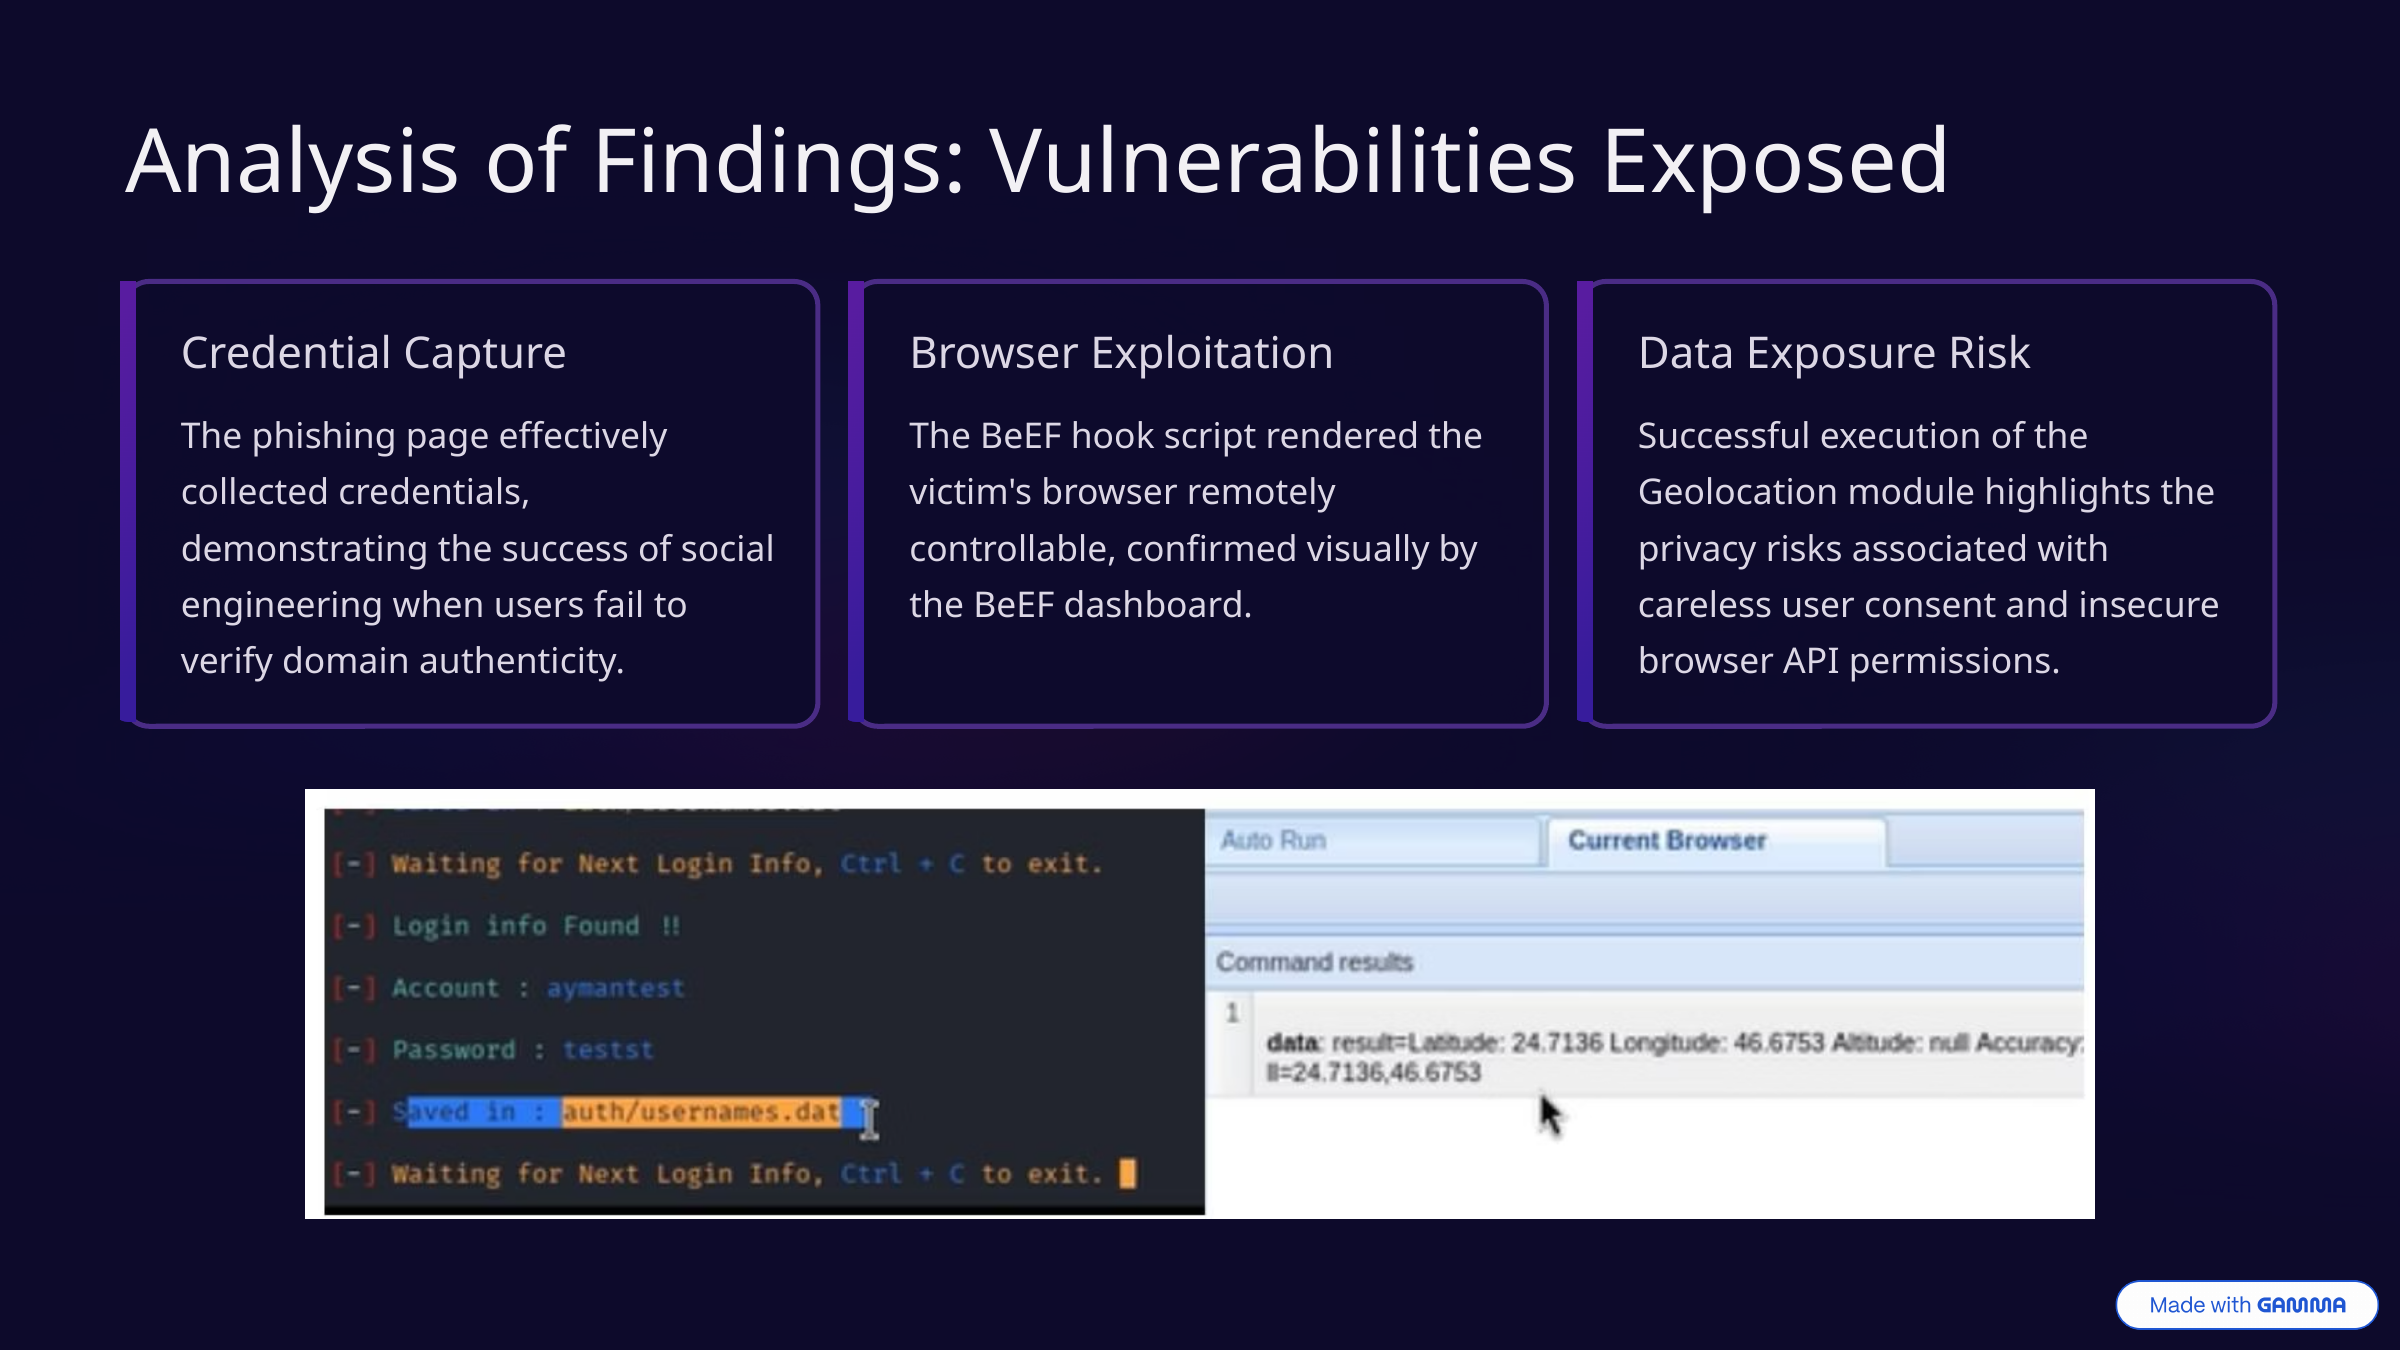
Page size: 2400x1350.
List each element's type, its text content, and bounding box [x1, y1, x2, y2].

text_box The BeEF hook script rendered the victim's browser remotely controllable, confirmed visually by the BeEF dashboard. [909, 399, 1506, 629]
picture [1577, 281, 1598, 727]
picture [848, 281, 869, 727]
text_box Data Exposure Risk [1637, 322, 2085, 379]
picture [305, 789, 2095, 1219]
text_box [869, 281, 1547, 727]
text_box Analysis of Findings: Vulnerabilities Exposed [125, 98, 2089, 210]
text_box [1598, 281, 2275, 727]
text_box Browser Exploitation [909, 322, 1373, 379]
text_box The phishing page effectively collected credentials, demonstrating the success of social engineering when users fail to verify domain authenticity. [180, 399, 778, 686]
text_box Credential Capture [180, 322, 628, 379]
picture [2106, 1271, 2389, 1339]
text_box Successful execution of the Geolocation module highlights the privacy risks associated with careless user consent and insecure browser API permissions. [1637, 399, 2235, 686]
picture [120, 281, 141, 727]
text_box [141, 281, 818, 727]
